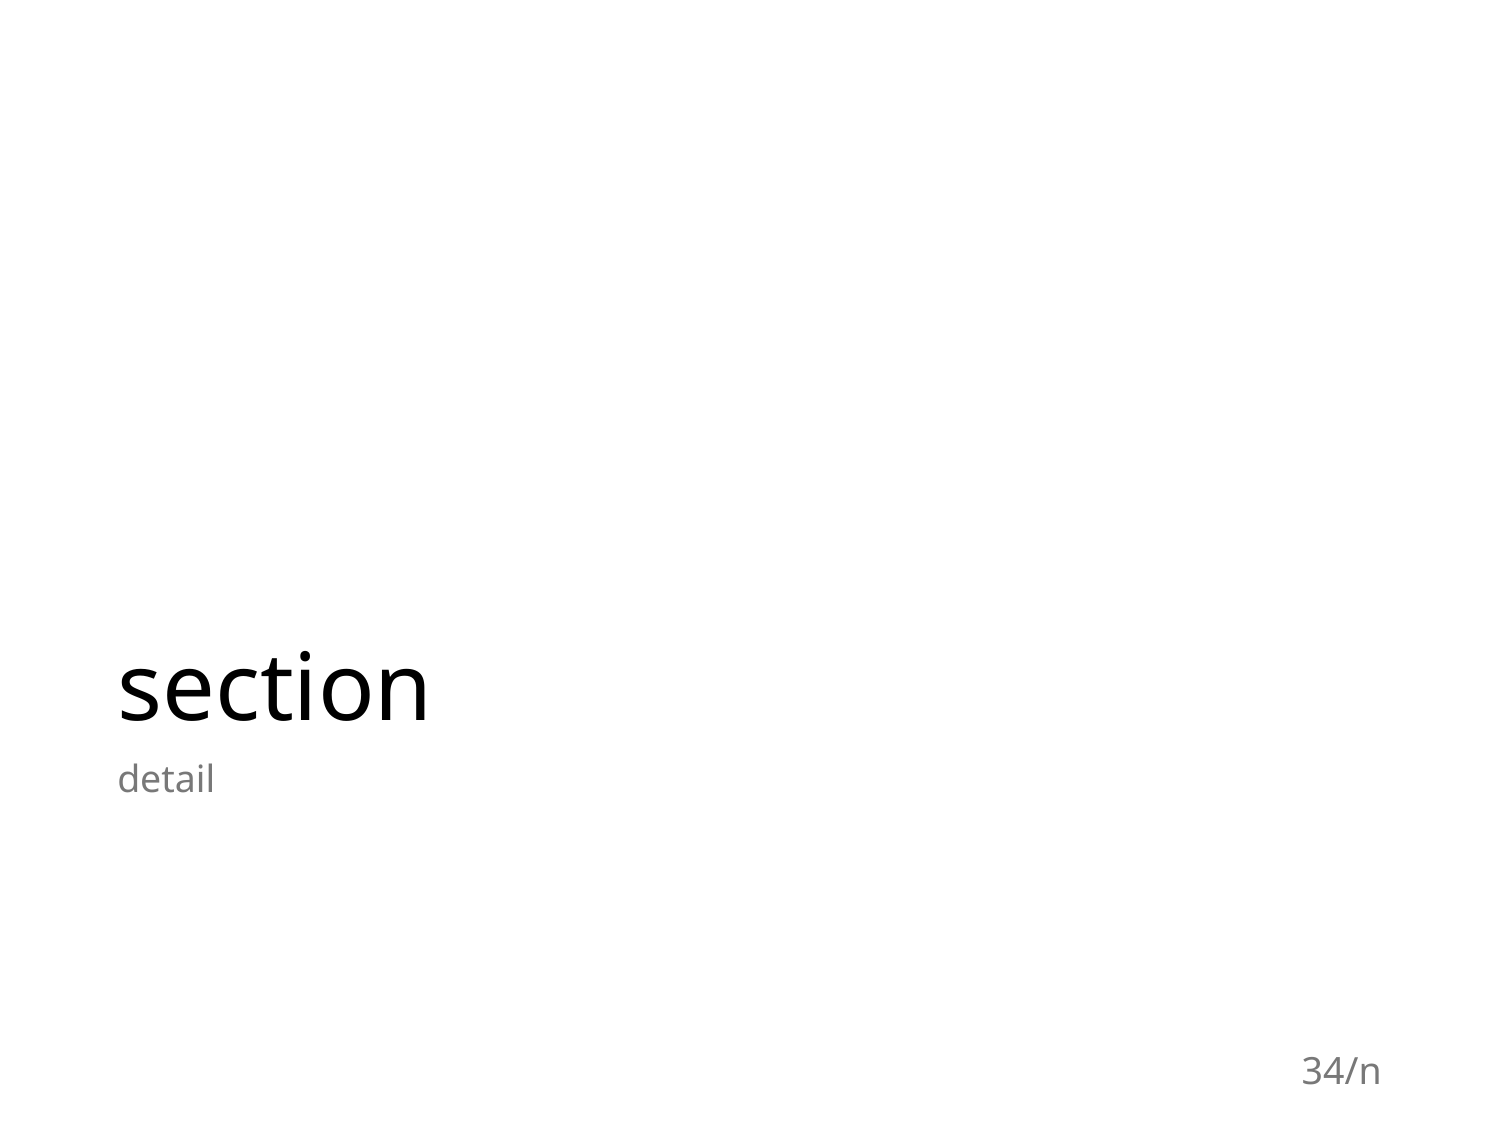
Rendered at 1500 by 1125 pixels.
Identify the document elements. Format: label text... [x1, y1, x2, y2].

list detail [102, 752, 1397, 999]
title section [102, 280, 1397, 749]
slide_number 34/n [1059, 1042, 1397, 1103]
